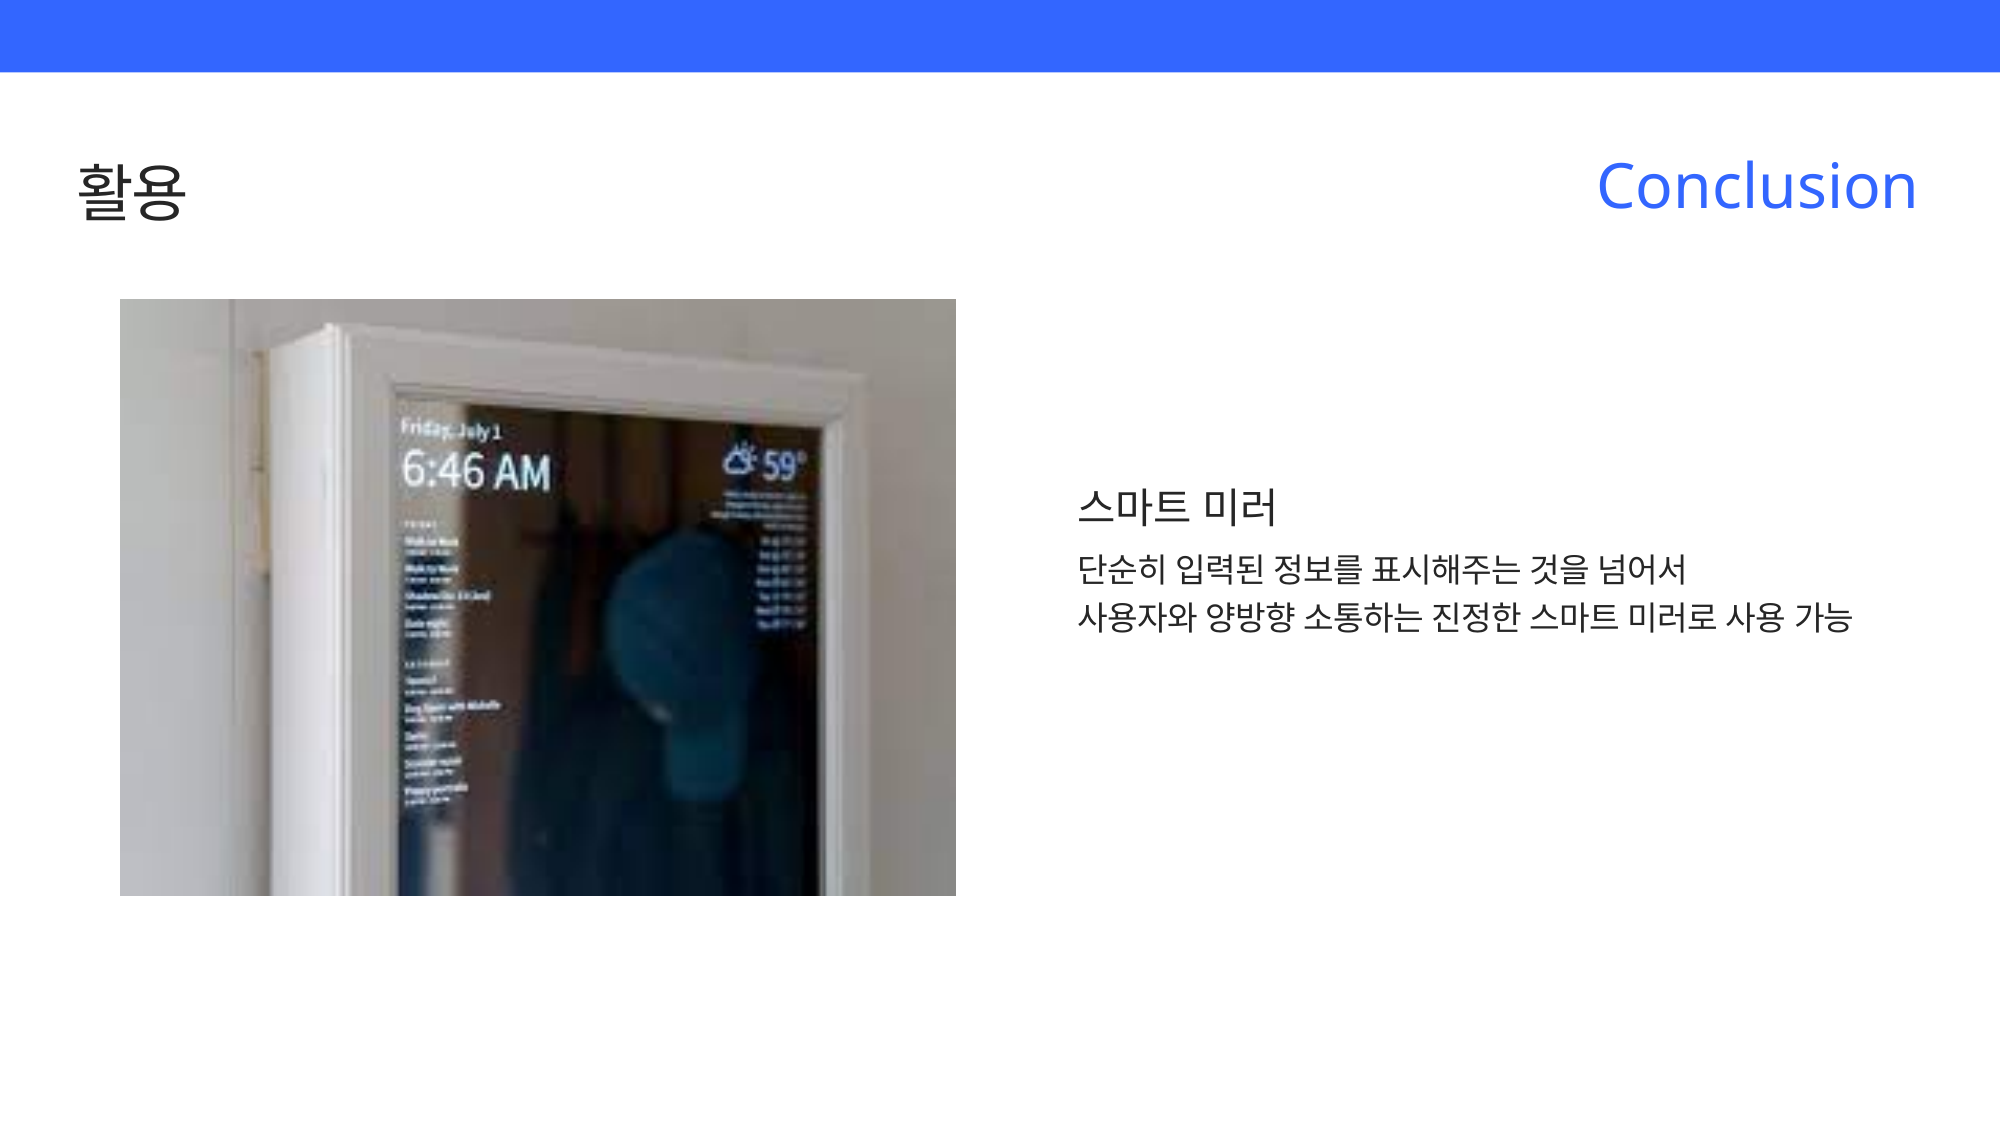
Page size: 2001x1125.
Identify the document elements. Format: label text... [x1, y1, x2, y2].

text_box 스마트 미러 [1062, 464, 1245, 534]
text_box 활용 [61, 139, 771, 235]
text_box Conclusion [1385, 124, 1936, 235]
text_box 단순히 입력된 정보를 표시해주는 것을 넘어서 사용자와 양방향 소통하는 진정한 스마트 미러로 사용 가능 [1062, 534, 1770, 738]
picture [120, 299, 956, 896]
